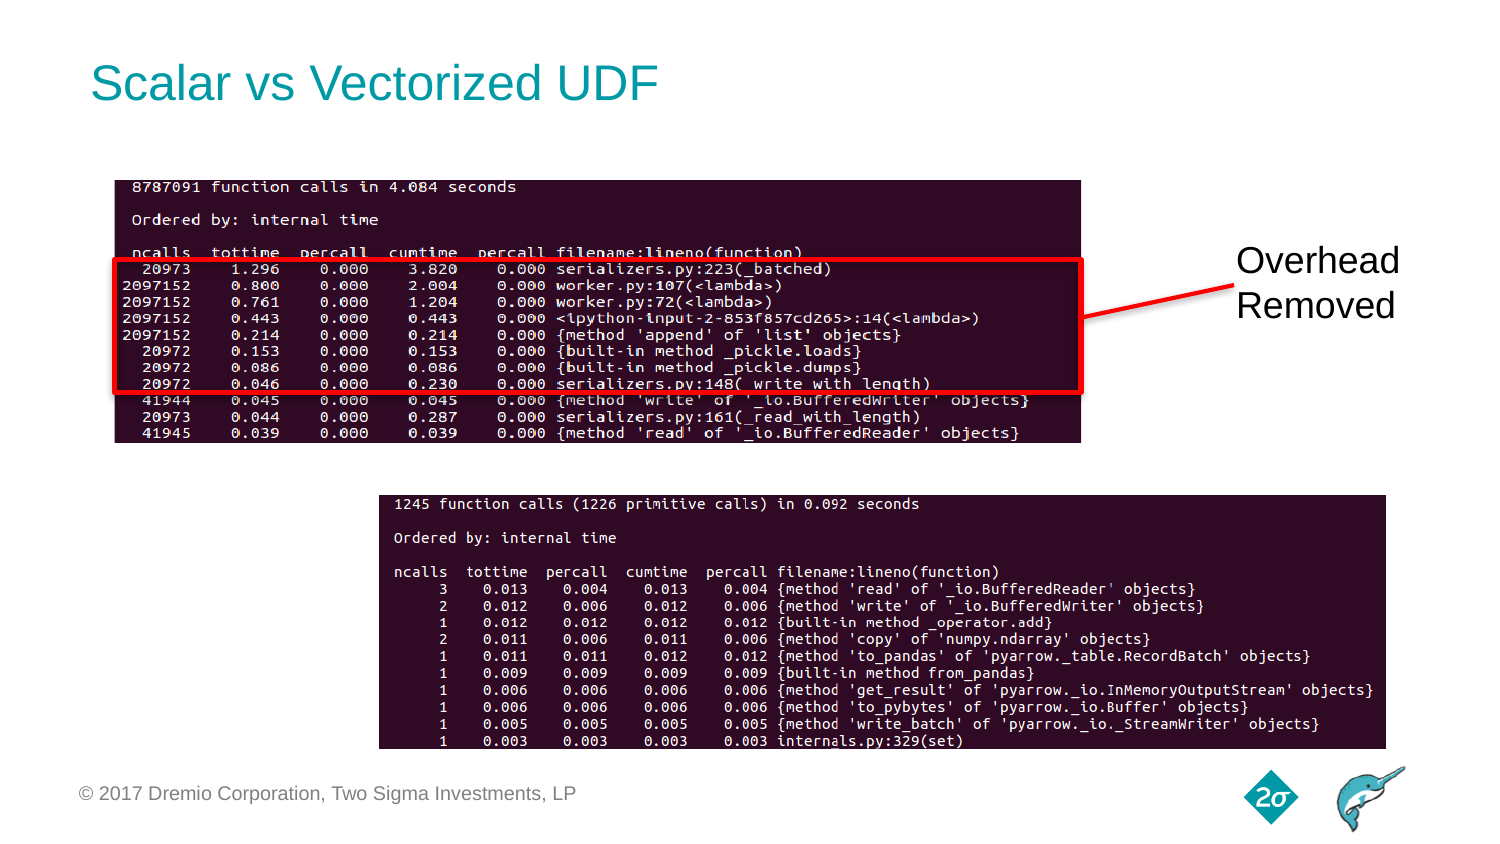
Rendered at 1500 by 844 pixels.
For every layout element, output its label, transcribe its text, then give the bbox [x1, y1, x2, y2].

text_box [1080, 284, 1235, 318]
text_box Overhead Removed [1221, 228, 1416, 334]
picture [114, 179, 1082, 444]
picture [1242, 768, 1300, 826]
title Scalar vs Vectorized UDF [75, 33, 1425, 127]
picture [1336, 766, 1409, 833]
picture [379, 495, 1386, 750]
